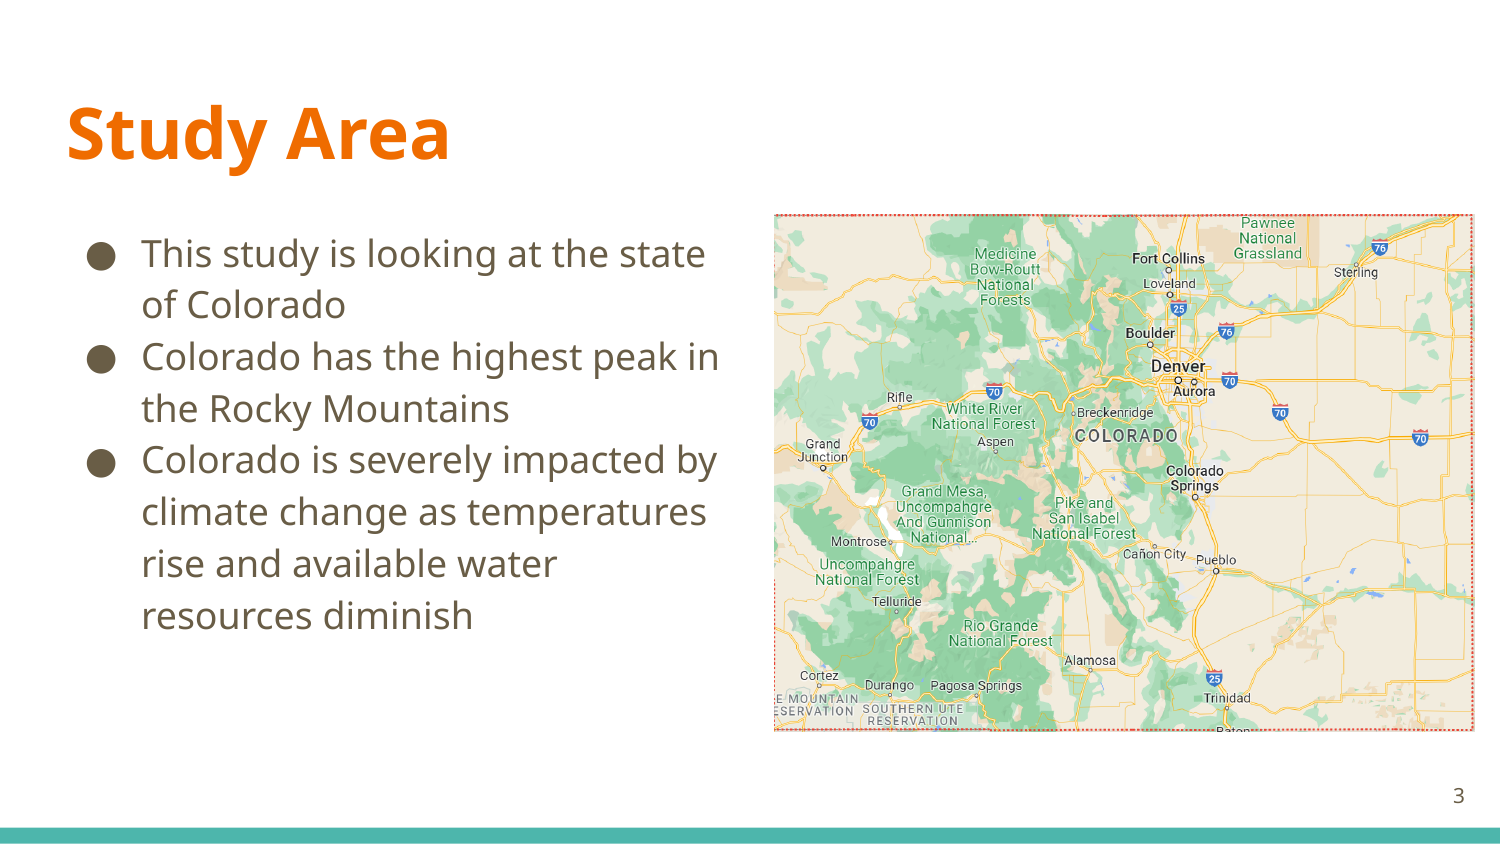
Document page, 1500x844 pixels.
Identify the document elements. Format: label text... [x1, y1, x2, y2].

slide_number ‹#› [1389, 764, 1480, 830]
title Study Area [51, 72, 1449, 189]
picture [774, 213, 1476, 732]
list This study is looking at the state of Colorado Colorado has the highest peak in the Rocky Mountains Colorado is severely impacted by climate change as temperatures rise and available water resources diminish [51, 207, 750, 750]
